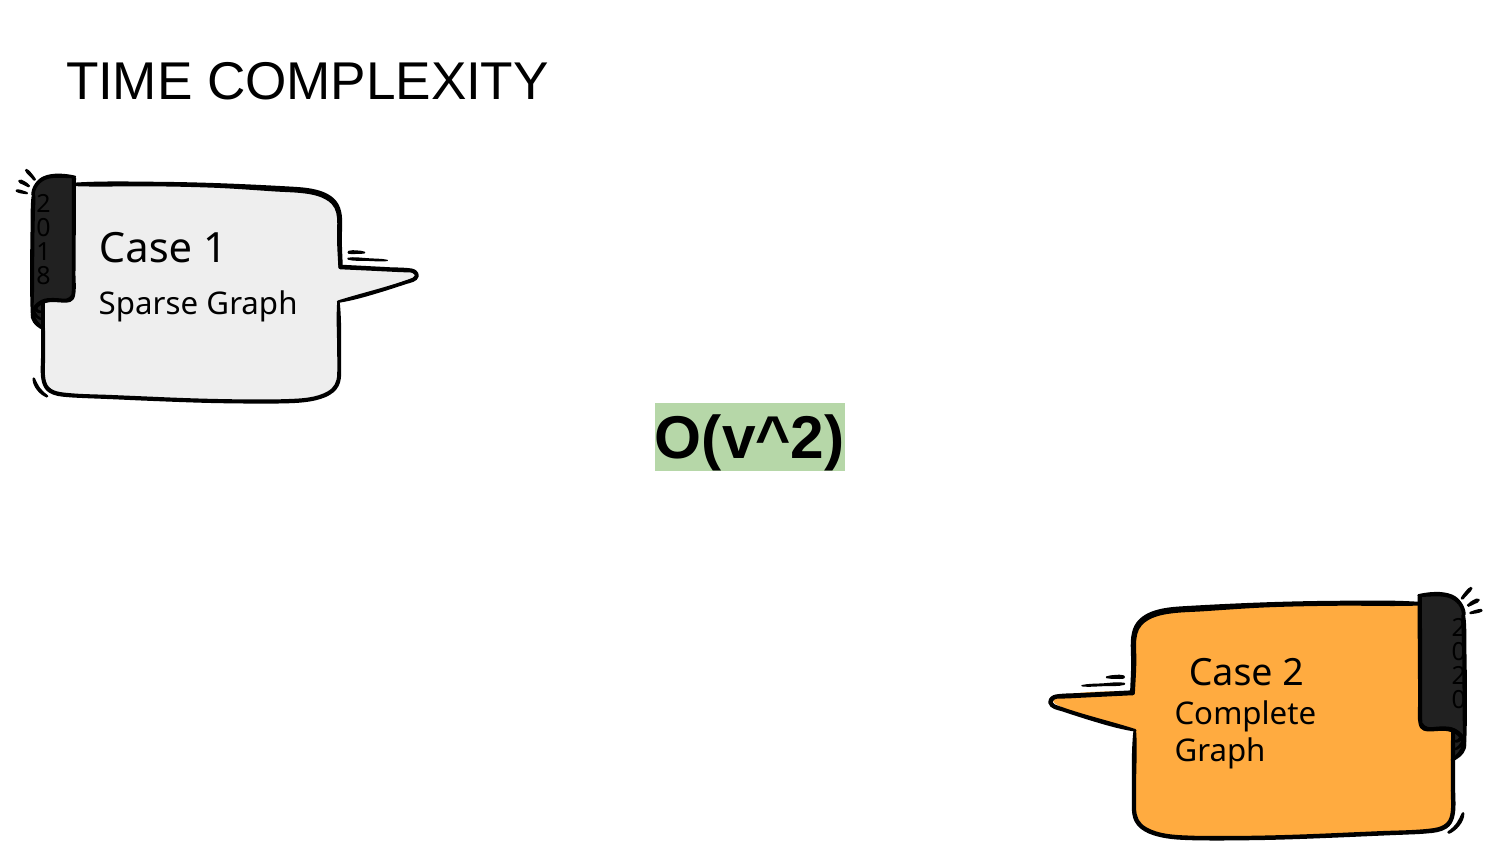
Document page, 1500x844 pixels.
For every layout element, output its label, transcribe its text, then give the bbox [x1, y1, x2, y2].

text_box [0, 176, 468, 396]
text_box O(v^2) [309, 382, 1191, 486]
title TIME COMPLEXITY [51, 31, 1449, 126]
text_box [1030, 595, 1500, 832]
